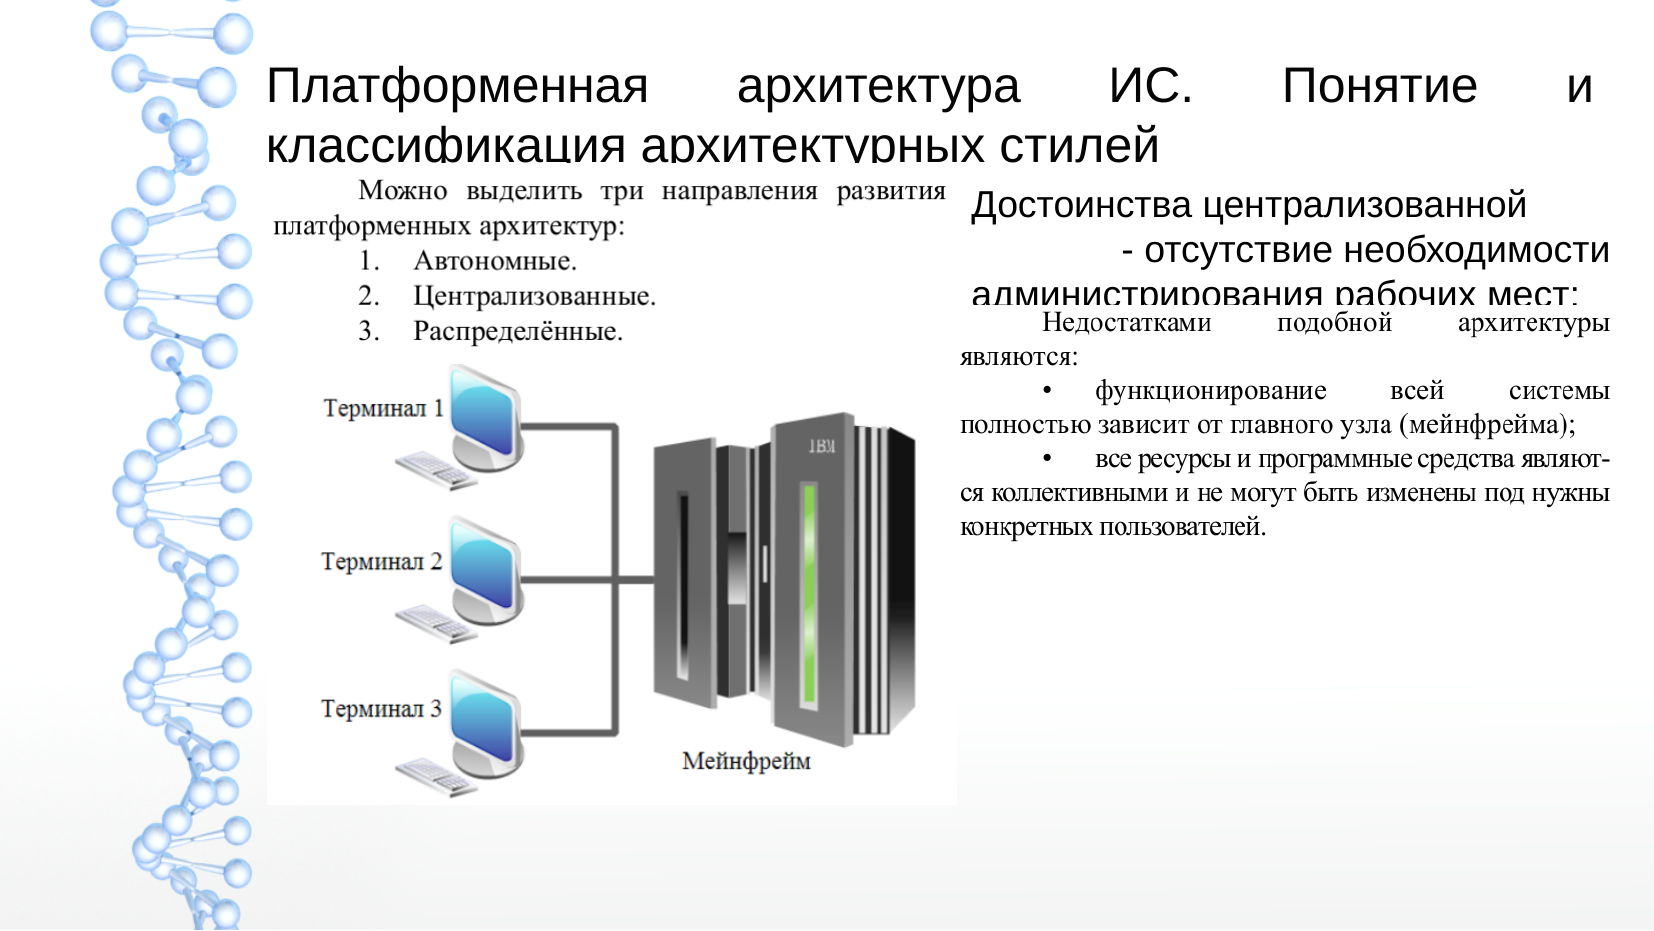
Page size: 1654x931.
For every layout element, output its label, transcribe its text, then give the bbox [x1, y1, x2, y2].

text_box Платформенная архитектура ИС. Понятие и классификация архитектурных стилей [265, 35, 1595, 172]
text_box Достоинства централизованной - отсутствие необходимости администрирования рабочих мест; [961, 172, 1654, 319]
picture [0, 0, 1654, 930]
